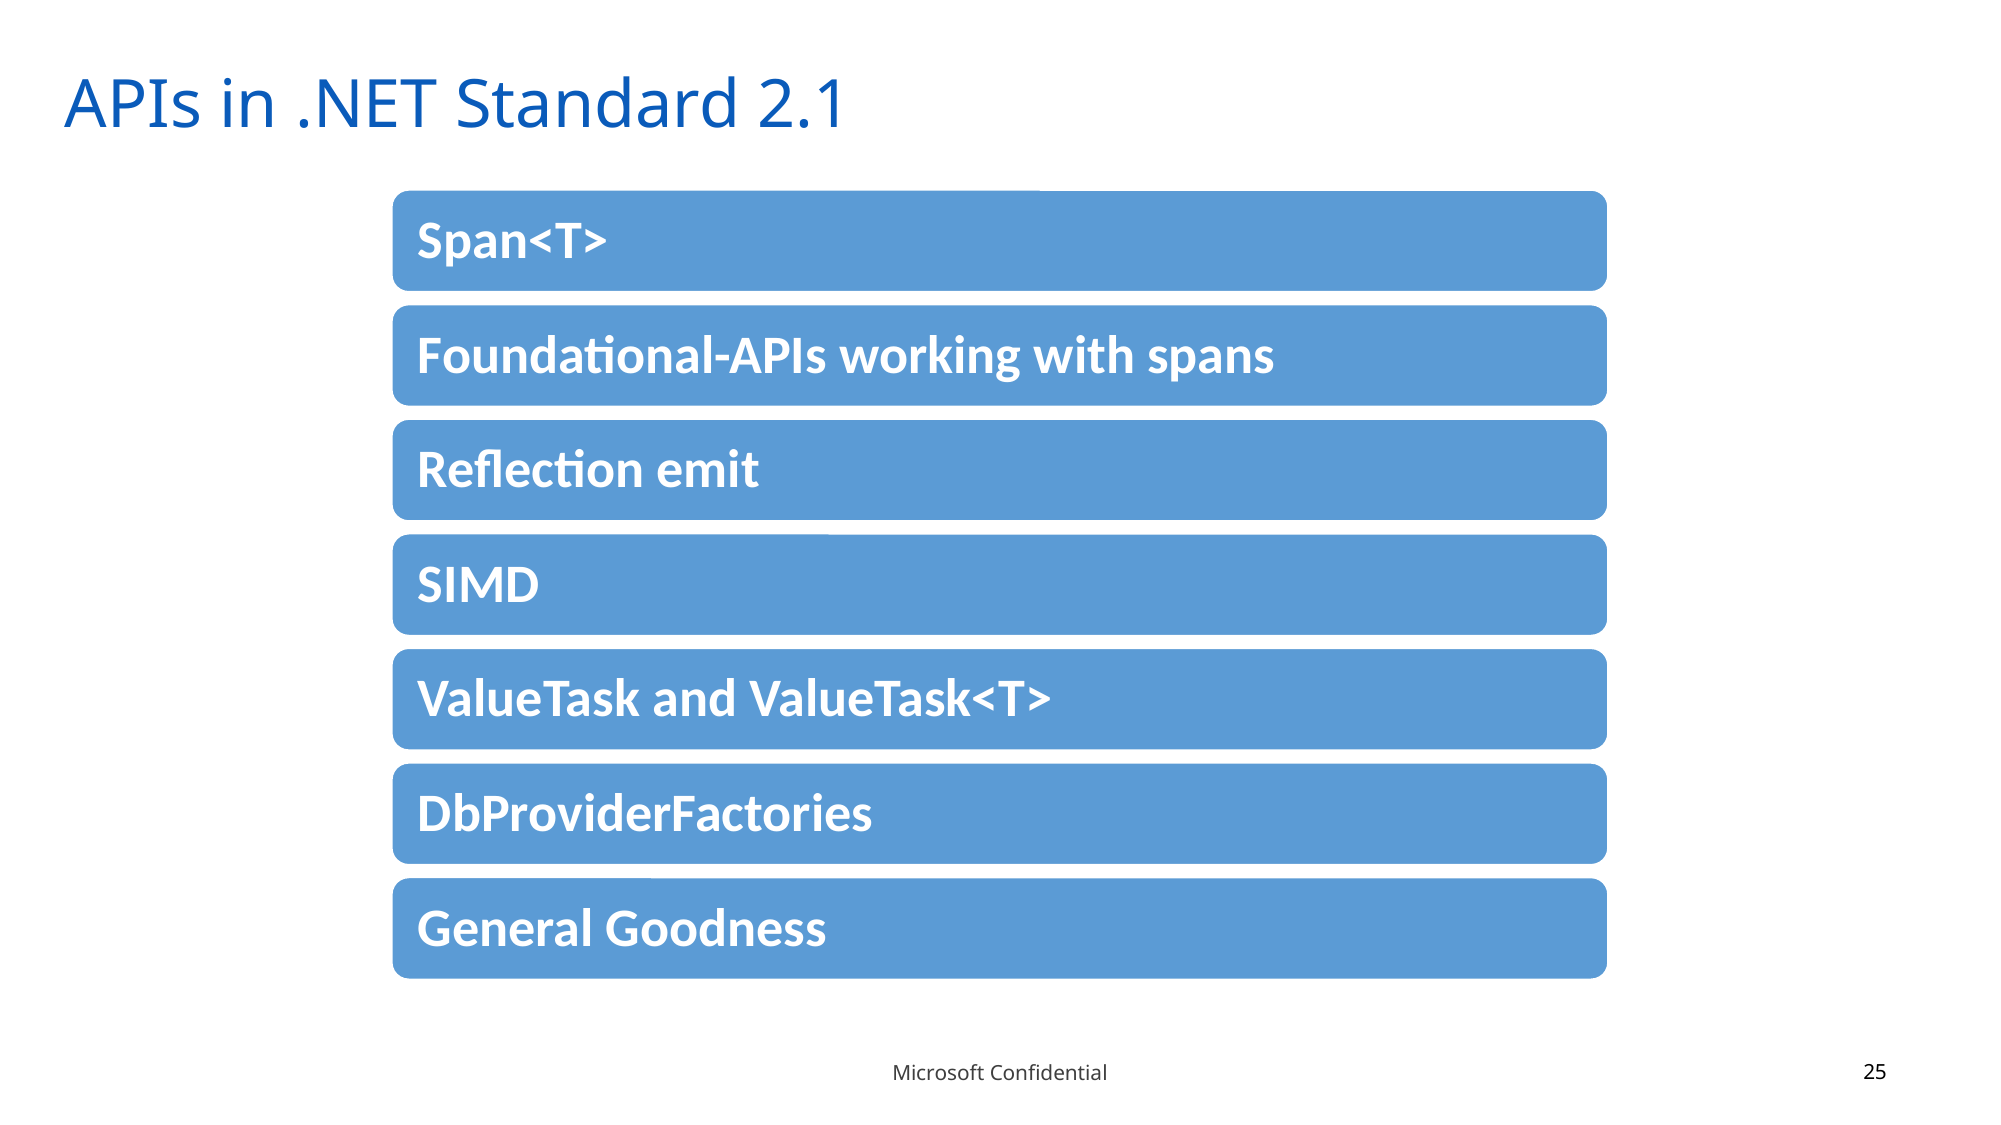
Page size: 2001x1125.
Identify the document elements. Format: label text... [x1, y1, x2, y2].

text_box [391, 187, 1609, 982]
title APIs in .NET Standard 2.1 [49, 49, 1899, 162]
slide_number 25 [1451, 1042, 1902, 1103]
